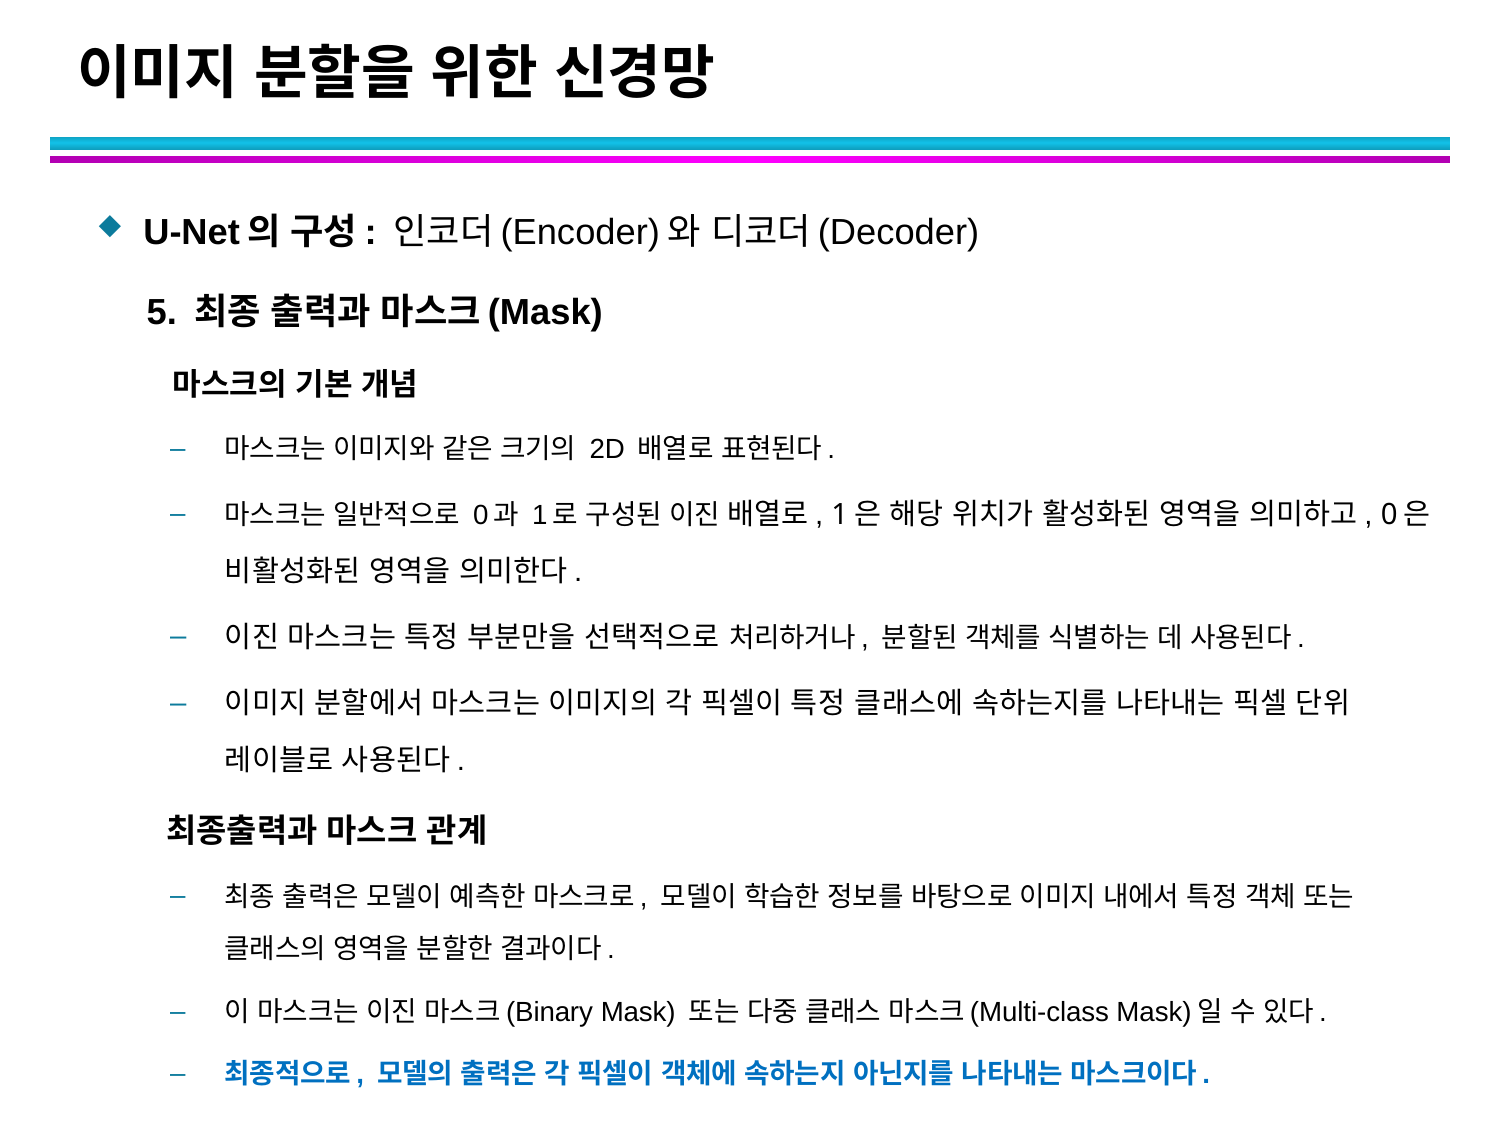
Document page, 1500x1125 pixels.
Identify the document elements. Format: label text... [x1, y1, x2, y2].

title 이미지 분할을 위한 신경망 [62, 24, 1421, 113]
list U-Net의 구성: 인코더(Encoder)와 디코더(Decoder) 5. 최종 출력과 마스크(Mask) 마스크의 기본 개념 마스크는 이미지와 같은 크기의 2D 배열로 표현된다. 마스크는 일반적으로 0과 1로 구성된 이진 배열로, 1은 해당 위치가 활성화된 영역을 의미하고, 0은 비활성화된 영역을 의미한다. 이진 마스크는 특정 부분만을 선택적으로 처리하거나, 분할된 객체를 식별하는 데 사용된다. 이미지 분할에서 마스크는 이미지의 각 픽셀이 특정 클래스에 속하는지를 나타내는 픽셀 단위 레이블로 사용된다. 최종출력과 마스크 관계 최종 출력은 모델이 예측한 마스크로, 모델이 학습한 정보를 바탕으로 이미지 내에서 특정 객체 또는 클래스의 영역을 분할한 결과이다. 이 마스크는 이진 마스크(Binary Mask) 또는 다중 클래스 마스크(Multi-class Mask)일 수 있다. 최종적으로, 모델의 출력은 각 픽셀이 객체에 속하는지 아닌지를 나타내는 마스크이다. [81, 175, 1478, 1100]
